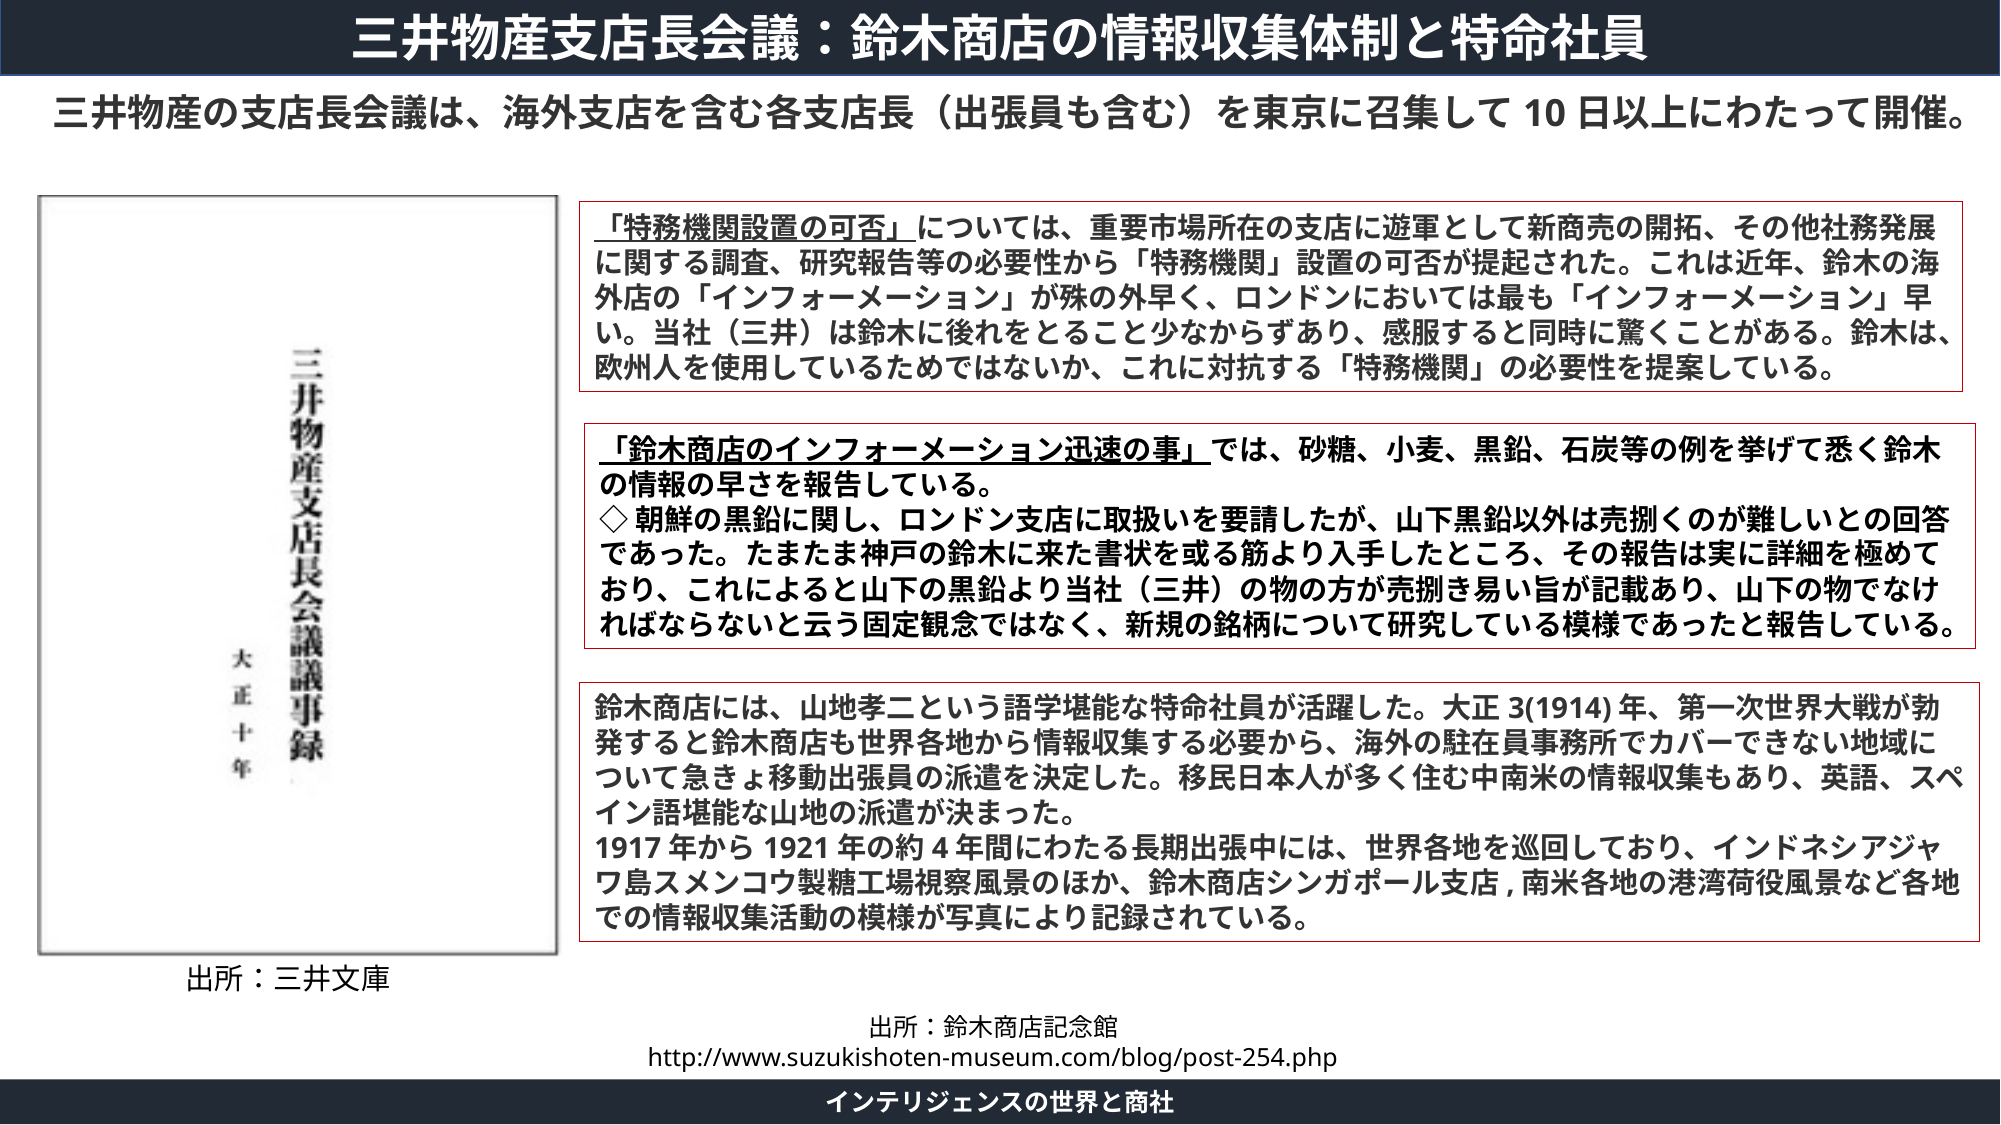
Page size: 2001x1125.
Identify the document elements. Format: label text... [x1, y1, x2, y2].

text_box 出所：三井文庫 [117, 959, 459, 1003]
text_box 三井物産の支店長会議は、海外支店を含む各支店長（出張員も含む）を東京に召集して10日以上にわたって開催。 [37, 81, 1980, 142]
text_box 鈴木商店には、山地孝二という語学堪能な特命社員が活躍した。大正3(1914)年、第一次世界大戦が勃発すると鈴木商店も世界各地から情報収集する必要から、海外の駐在員事務所でカバーできない地域について急きょ移動出張員の派遣を決定した。移民日本人が多く住む中南米の情報収集もあり、英語、スペイン語堪能な山地の派遣が決まった。 1917年から1921年の約4年間にわたる長期出張中には、世界各地を巡回しており、インドネシアジャワ島スメンコウ製糖工場視察風景のほか、鈴木商店シンガポール支店,南米各地の港湾荷役風景など各地での情報収集活動の模様が写真により記録されている。 [579, 682, 1980, 942]
text_box 「特務機関設置の可否」については、重要市場所在の支店に遊軍として新商売の開拓、その他社務発展に関する調査、研究報告等の必要性から「特務機関」設置の可否が提起された。これは近年、鈴木の海外店の「インフォーメーション」が殊の外早く、ロンドンにおいては最も「インフォーメーション」早い。当社（三井）は鈴木に後れをとること少なからずあり、感服すると同時に驚くことがある。鈴木は、欧州人を使用しているためではないか、これに対抗する「特務機関」の必要性を提案している。 [579, 201, 1963, 392]
text_box 三井物産支店長会議：鈴木商店の情報収集体制と特命社員 [0, 0, 2000, 76]
picture [37, 195, 564, 959]
text_box 出所：鈴木商店記念館 http://www.suzukishoten-museum.com/blog/post-254.php [493, 1003, 1494, 1079]
text_box インテリジェンスの世界と商社 [0, 1079, 2000, 1125]
text_box 「鈴木商店のインフォーメーション迅速の事」では、砂糖、小麦、黒鉛、石炭等の例を挙げて悉く鈴木の情報の早さを報告している。 ◇朝鮮の黒鉛に関し、ロンドン支店に取扱いを要請したが、山下黒鉛以外は売捌くのが難しいとの回答であった。たまたま神戸の鈴木に来た書状を或る筋より入手したところ、その報告は実に詳細を極めており、これによると山下の黒鉛より当社（三井）の物の方が売捌き易い旨が記載あり、山下の物でなければならないと云う固定観念ではなく、新規の銘柄について研究している模様であったと報告している。 [584, 423, 1976, 649]
